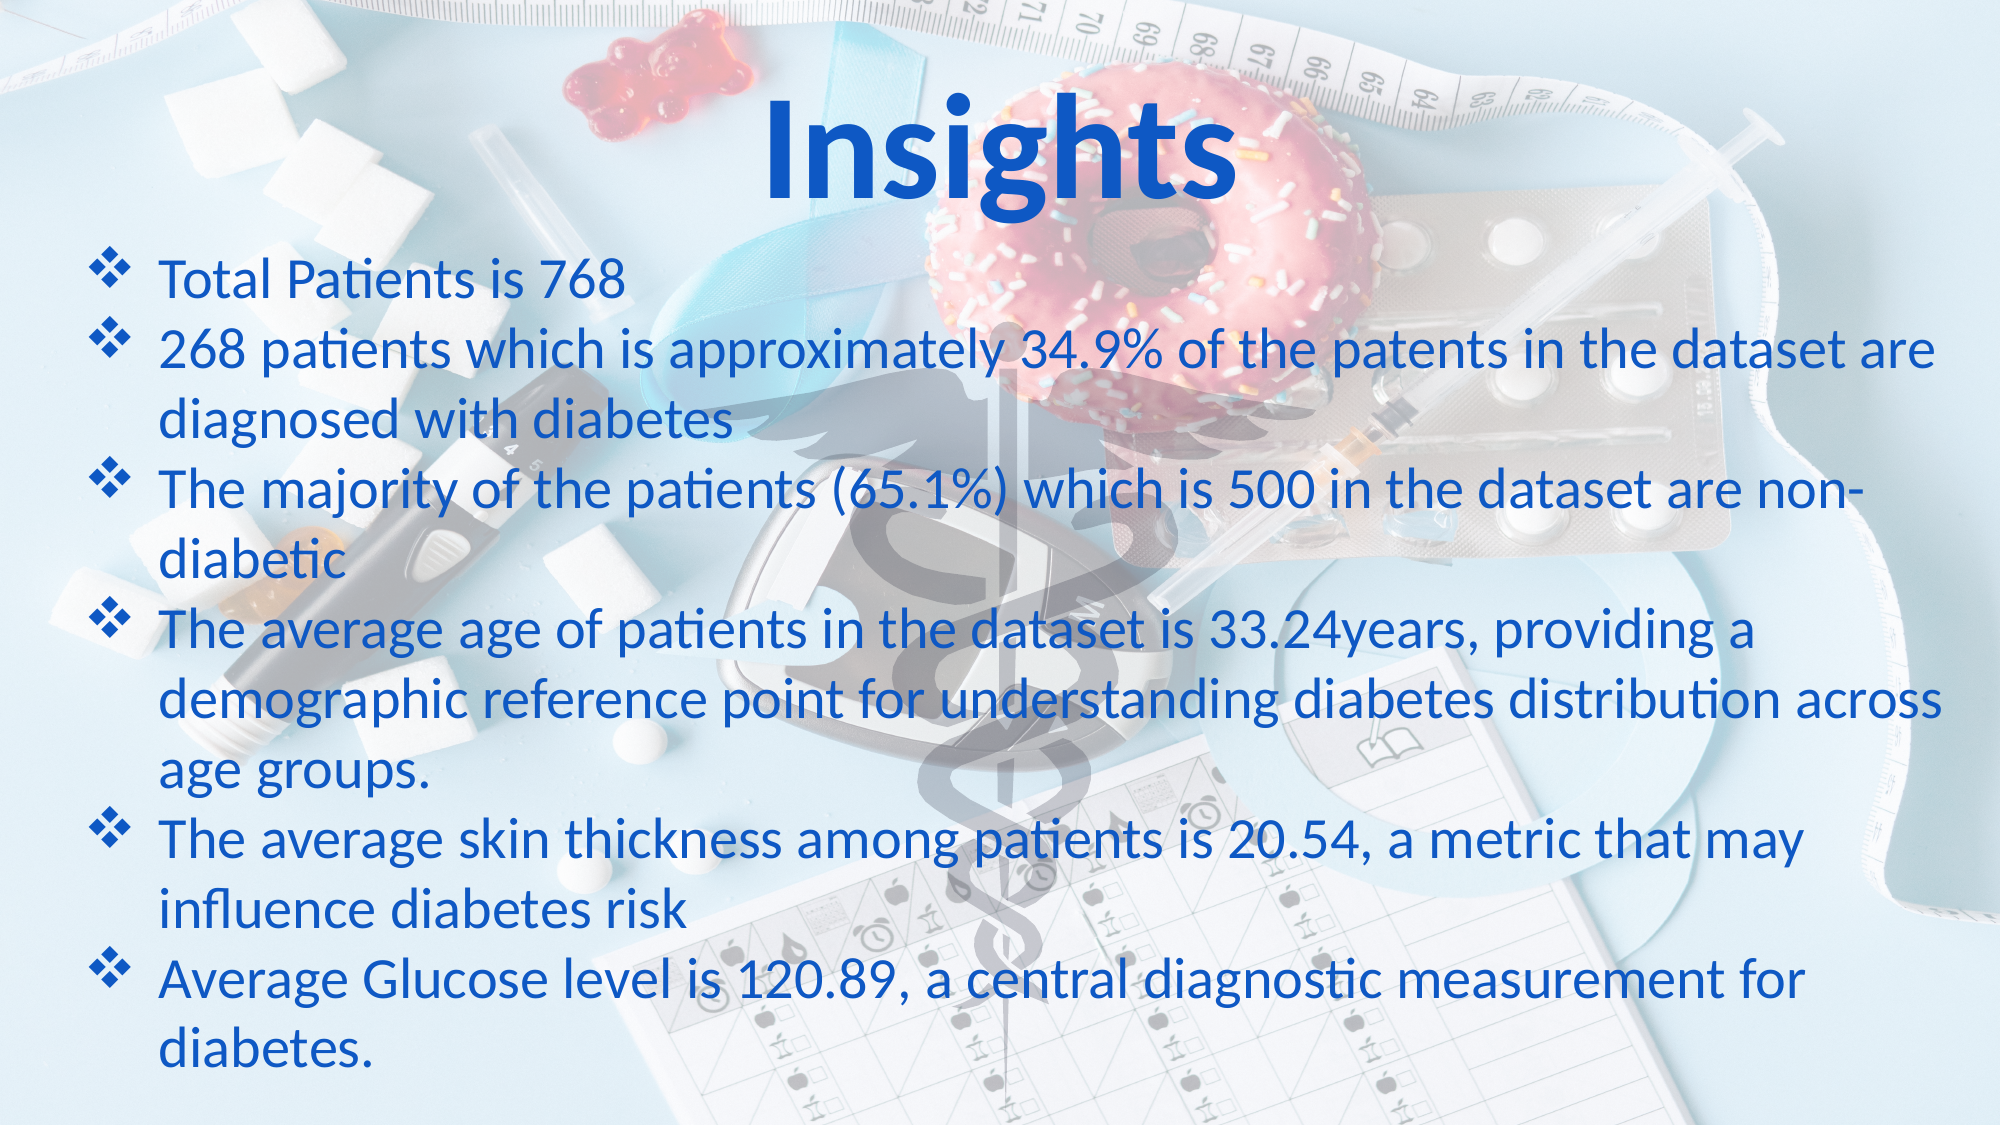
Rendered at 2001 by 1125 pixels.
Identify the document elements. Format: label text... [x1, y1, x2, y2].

title Insights [99, 45, 1900, 232]
text_box Total Patients is 768 268 patients which is approximately 34.9% of the patents in the dataset are diagnosed with diabetes The majority of the patients (65.1%) which is 500 in the dataset are non-diabetic The average age of patients in the dataset is 33.24years, providing a demographic reference point for understanding diabetes distribution across age groups. The average skin thickness among patients is 20.54, a metric that may influence diabetes risk Average Glucose level is 120.89, a central diagnostic measurement for diabetes. [69, 232, 1969, 1125]
